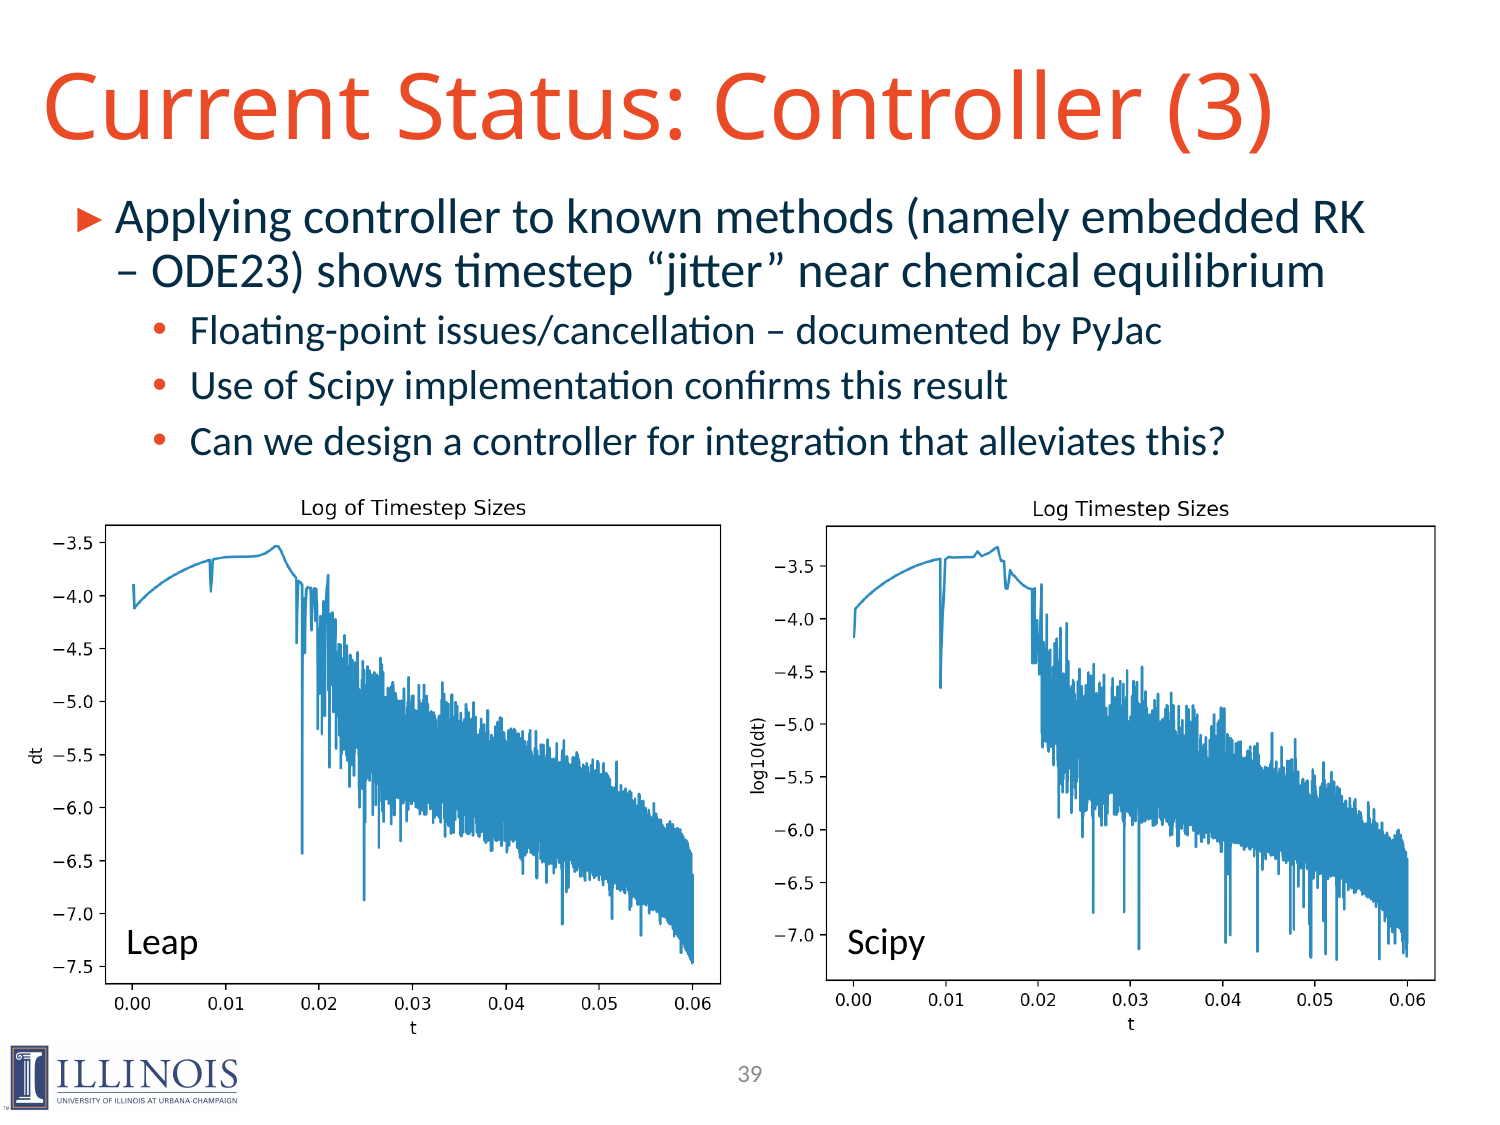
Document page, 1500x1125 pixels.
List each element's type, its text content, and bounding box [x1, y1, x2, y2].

slide_number 39 [718, 1042, 782, 1103]
title Current Status: Controller (3) [26, 36, 1438, 183]
text_box Applying controller to known methods (namely embedded RK – ODE23) shows timestep “jitter” near chemical equilibrium Floating-point issues/cancellation – documented by PyJac Use of Scipy implementation confirms this result Can we design a controller for integration that alleviates this? [62, 182, 1407, 492]
picture [0, 487, 1463, 1113]
